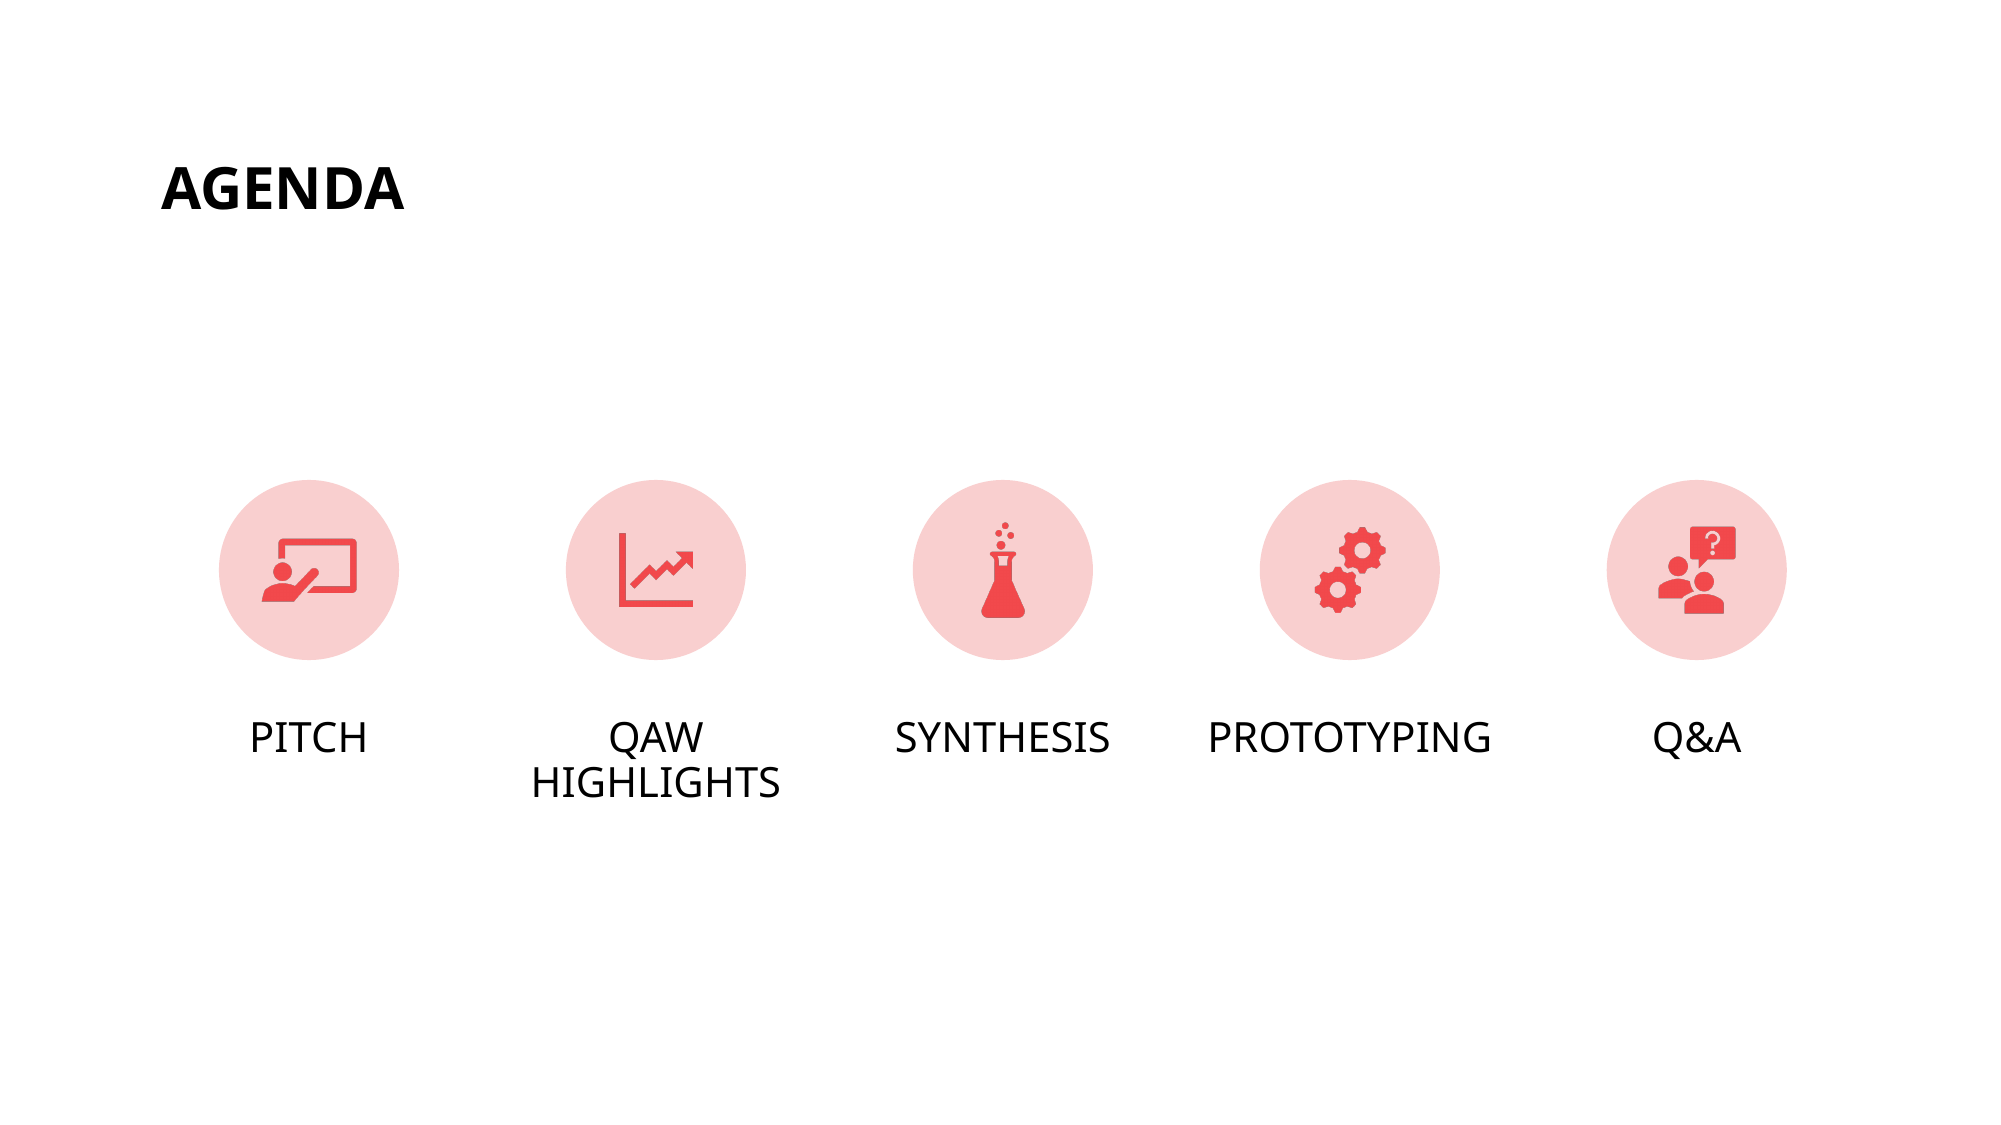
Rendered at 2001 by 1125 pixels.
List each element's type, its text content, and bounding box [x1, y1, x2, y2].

title Agenda [146, 11, 1854, 230]
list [149, 335, 1857, 980]
